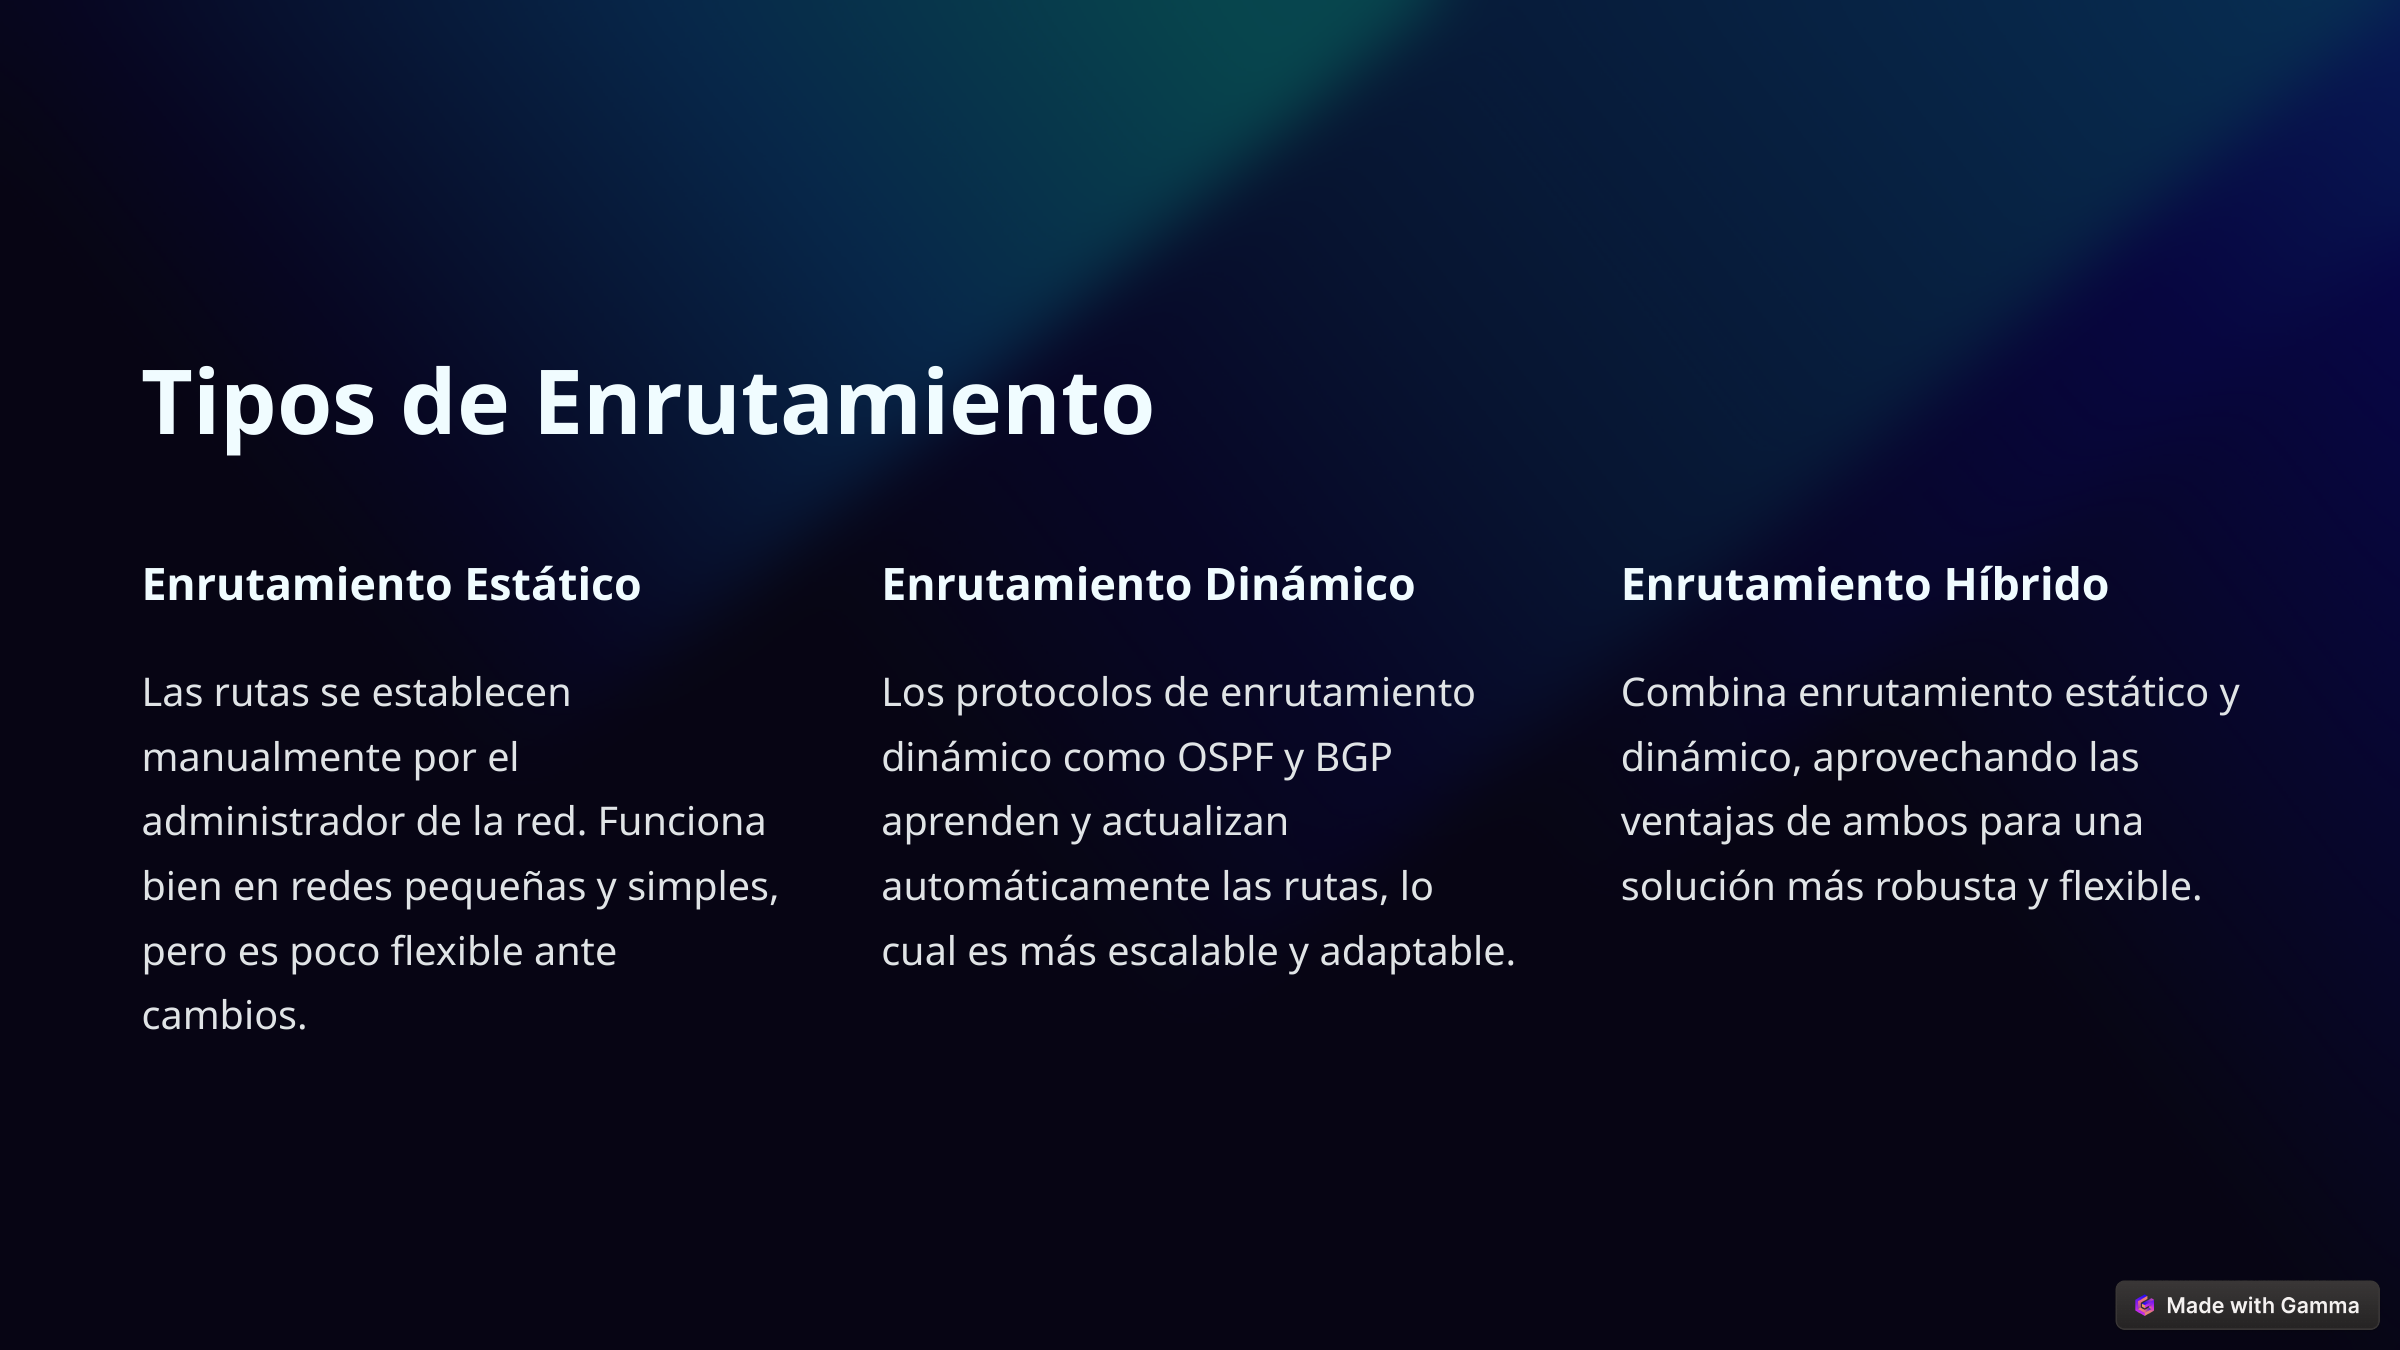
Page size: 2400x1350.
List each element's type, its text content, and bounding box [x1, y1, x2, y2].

text_box Tipos de Enrutamiento [141, 339, 1089, 452]
text_box Los protocolos de enrutamiento dinámico como OSPF y BGP aprenden y actualizan automáticamente las rutas, lo cual es más escalable y adaptable. [881, 650, 1521, 974]
text_box Enrutamiento Dinámico [881, 553, 1381, 610]
picture [2106, 1271, 2389, 1339]
text_box Las rutas se establecen manualmente por el administrador de la red. Funciona bien en redes pequeñas y simples, pero es poco flexible ante cambios. [141, 650, 782, 974]
text_box Enrutamiento Estático [141, 553, 613, 610]
text_box Combina enrutamiento estático y dinámico, aprovechando las ventajas de ambos para una solución más robusta y flexible. [1620, 650, 2261, 910]
text_box Enrutamiento Híbrido [1620, 553, 2075, 610]
